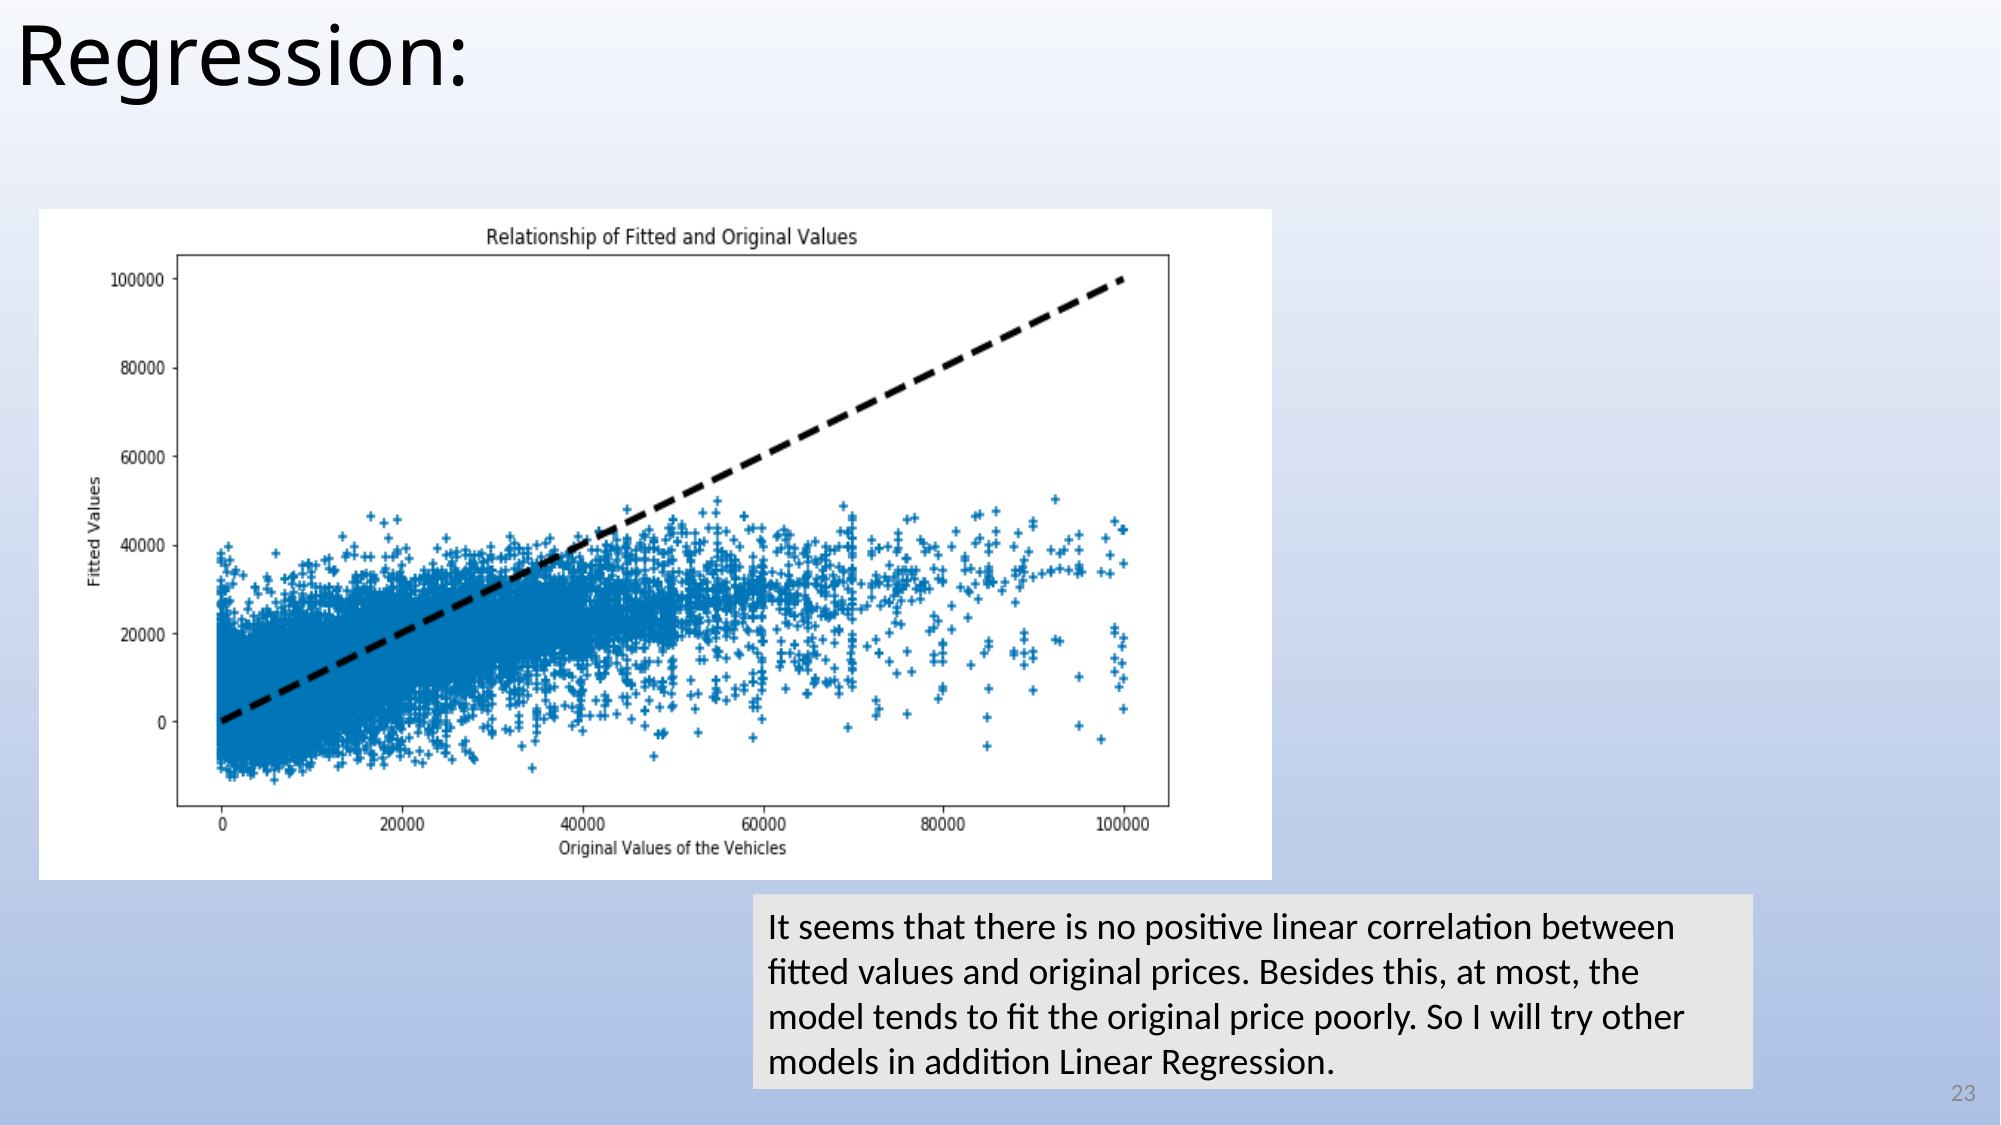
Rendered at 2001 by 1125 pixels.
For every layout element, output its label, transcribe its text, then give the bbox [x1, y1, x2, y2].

picture [39, 209, 1272, 880]
title Regression: [0, 9, 991, 108]
text_box It seems that there is no positive linear correlation between fitted values and original prices. Besides this, at most, the model tends to fit the original price poorly. So I will try other models in addition Linear Regression. [753, 894, 1754, 1089]
slide_number 22 [1541, 1061, 1992, 1122]
